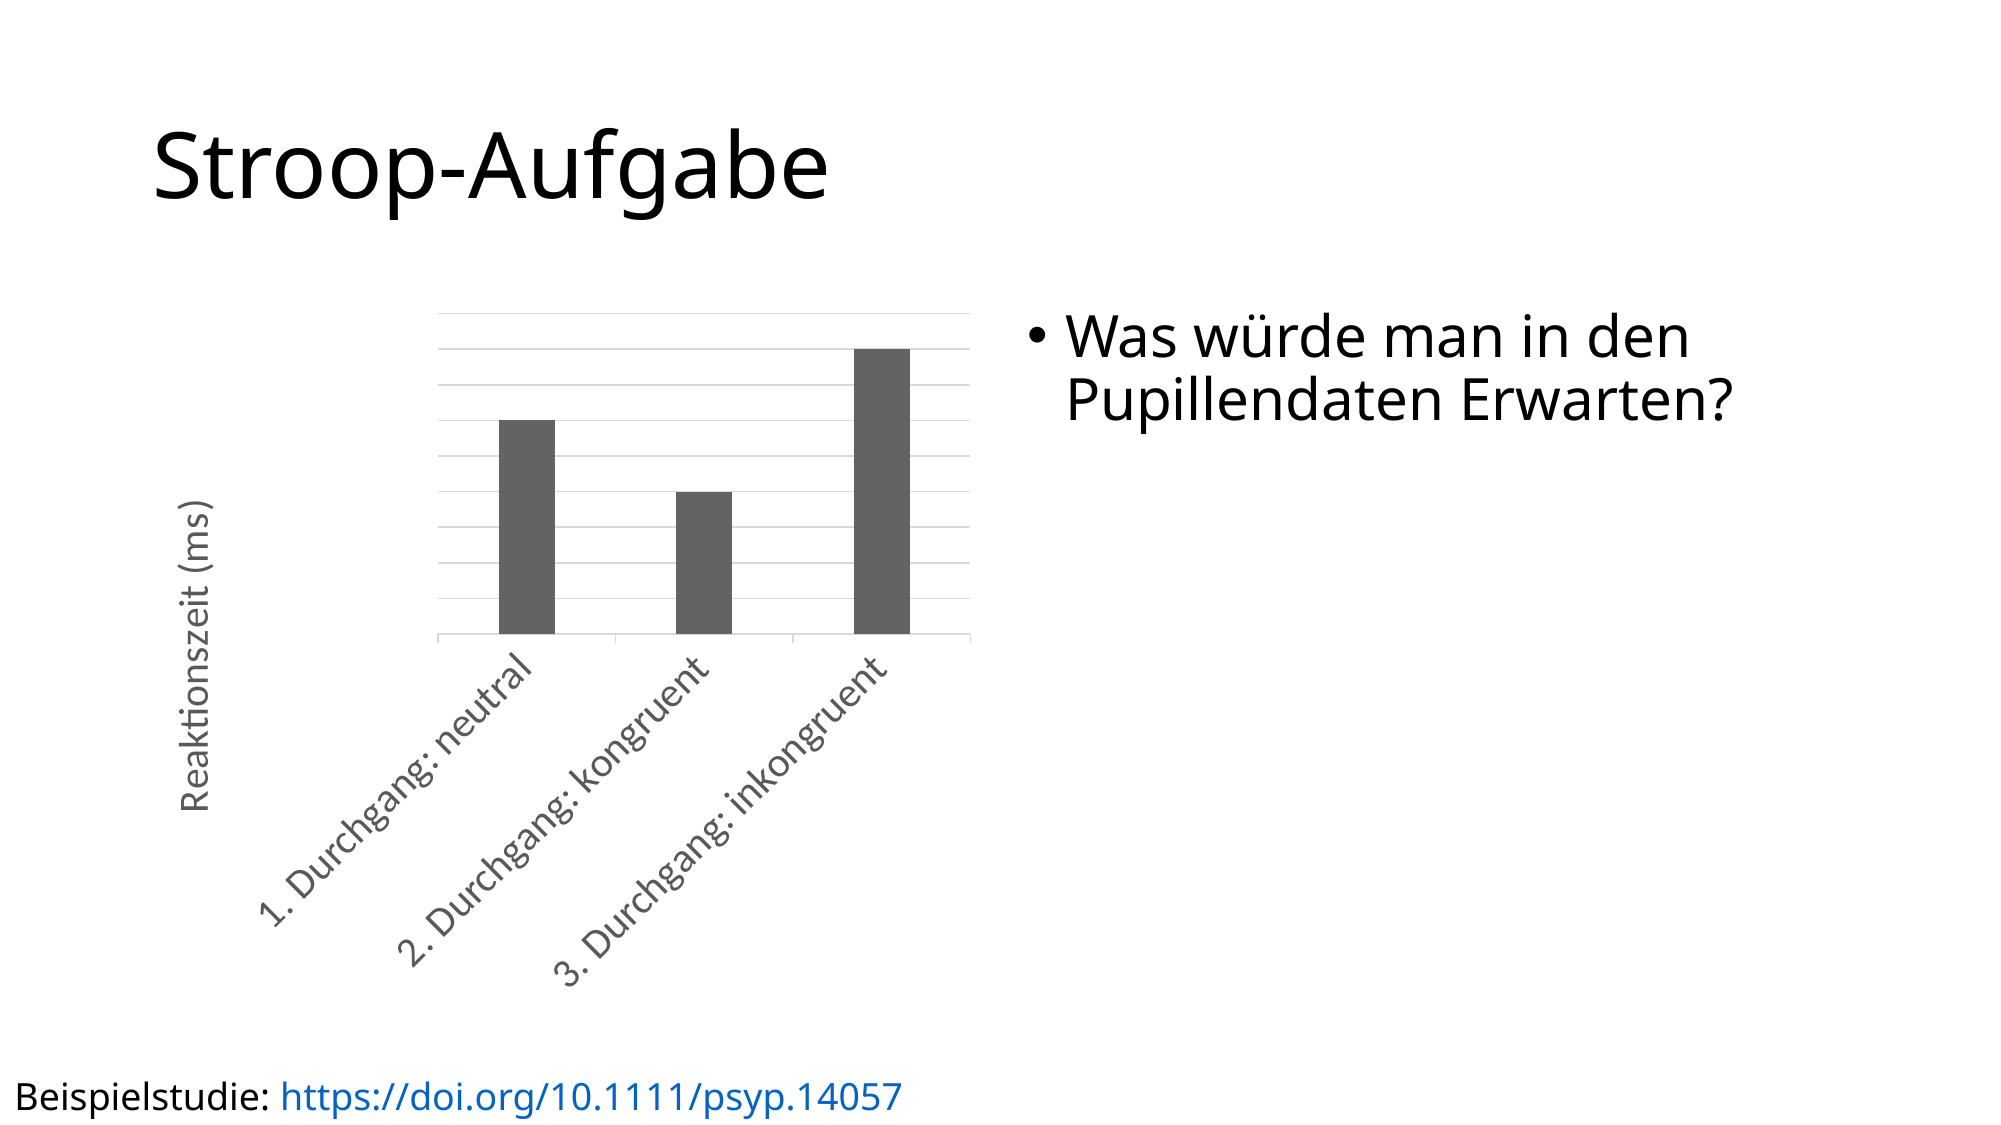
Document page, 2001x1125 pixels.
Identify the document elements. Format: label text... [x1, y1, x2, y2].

text_box Beispielstudie: https://doi.org/10.1111/psyp.14057 [0, 1065, 1000, 1125]
title Stroop-Aufgabe [137, 59, 1863, 278]
list Was würde man in den Pupillendaten Erwarten? [1012, 299, 1863, 1014]
chart [137, 299, 988, 1014]
